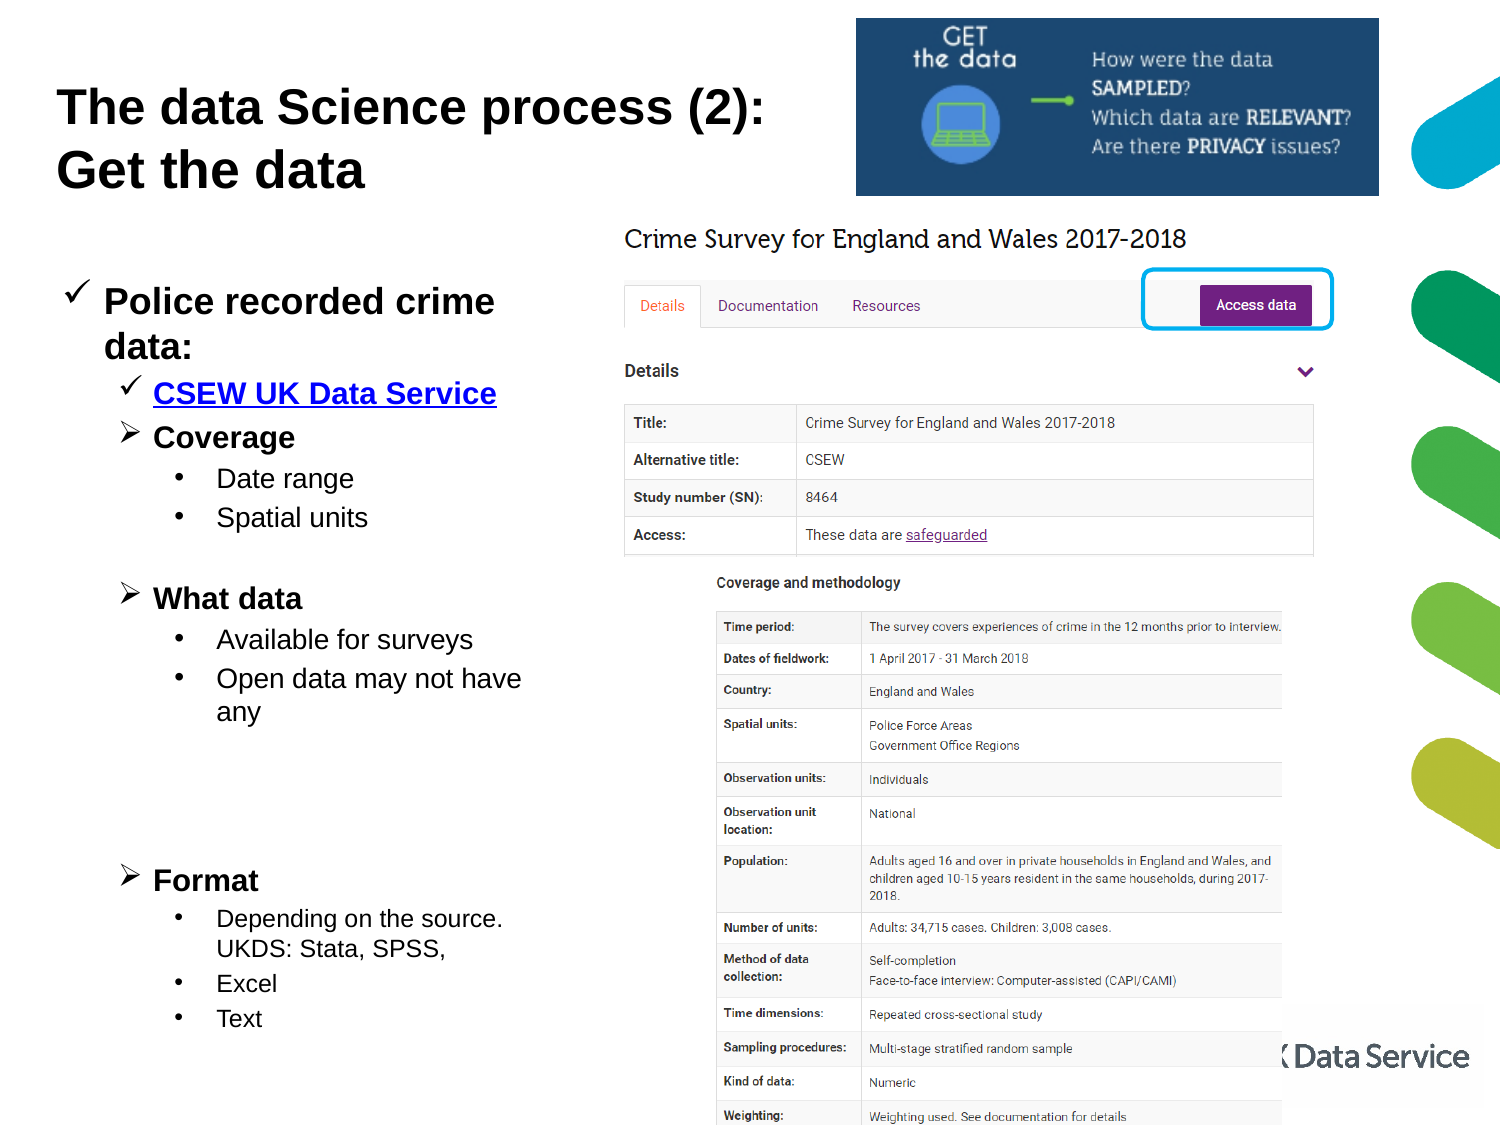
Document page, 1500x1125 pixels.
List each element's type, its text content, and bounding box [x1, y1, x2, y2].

text_box [1328, 268, 1335, 330]
title The data Science process (2): Get the data [41, 42, 833, 231]
picture [607, 213, 1323, 557]
picture [1411, 0, 1500, 849]
list Police recorded crime data: CSEW UK Data Service Coverage Date range Spatial units What data Available for surveys Open data may not have any Format Depending on the source. UKDS: Stata, SPSS, Excel Text [46, 269, 573, 1113]
picture [714, 575, 1484, 1125]
picture [1146, 272, 1323, 326]
picture [855, 18, 1379, 196]
